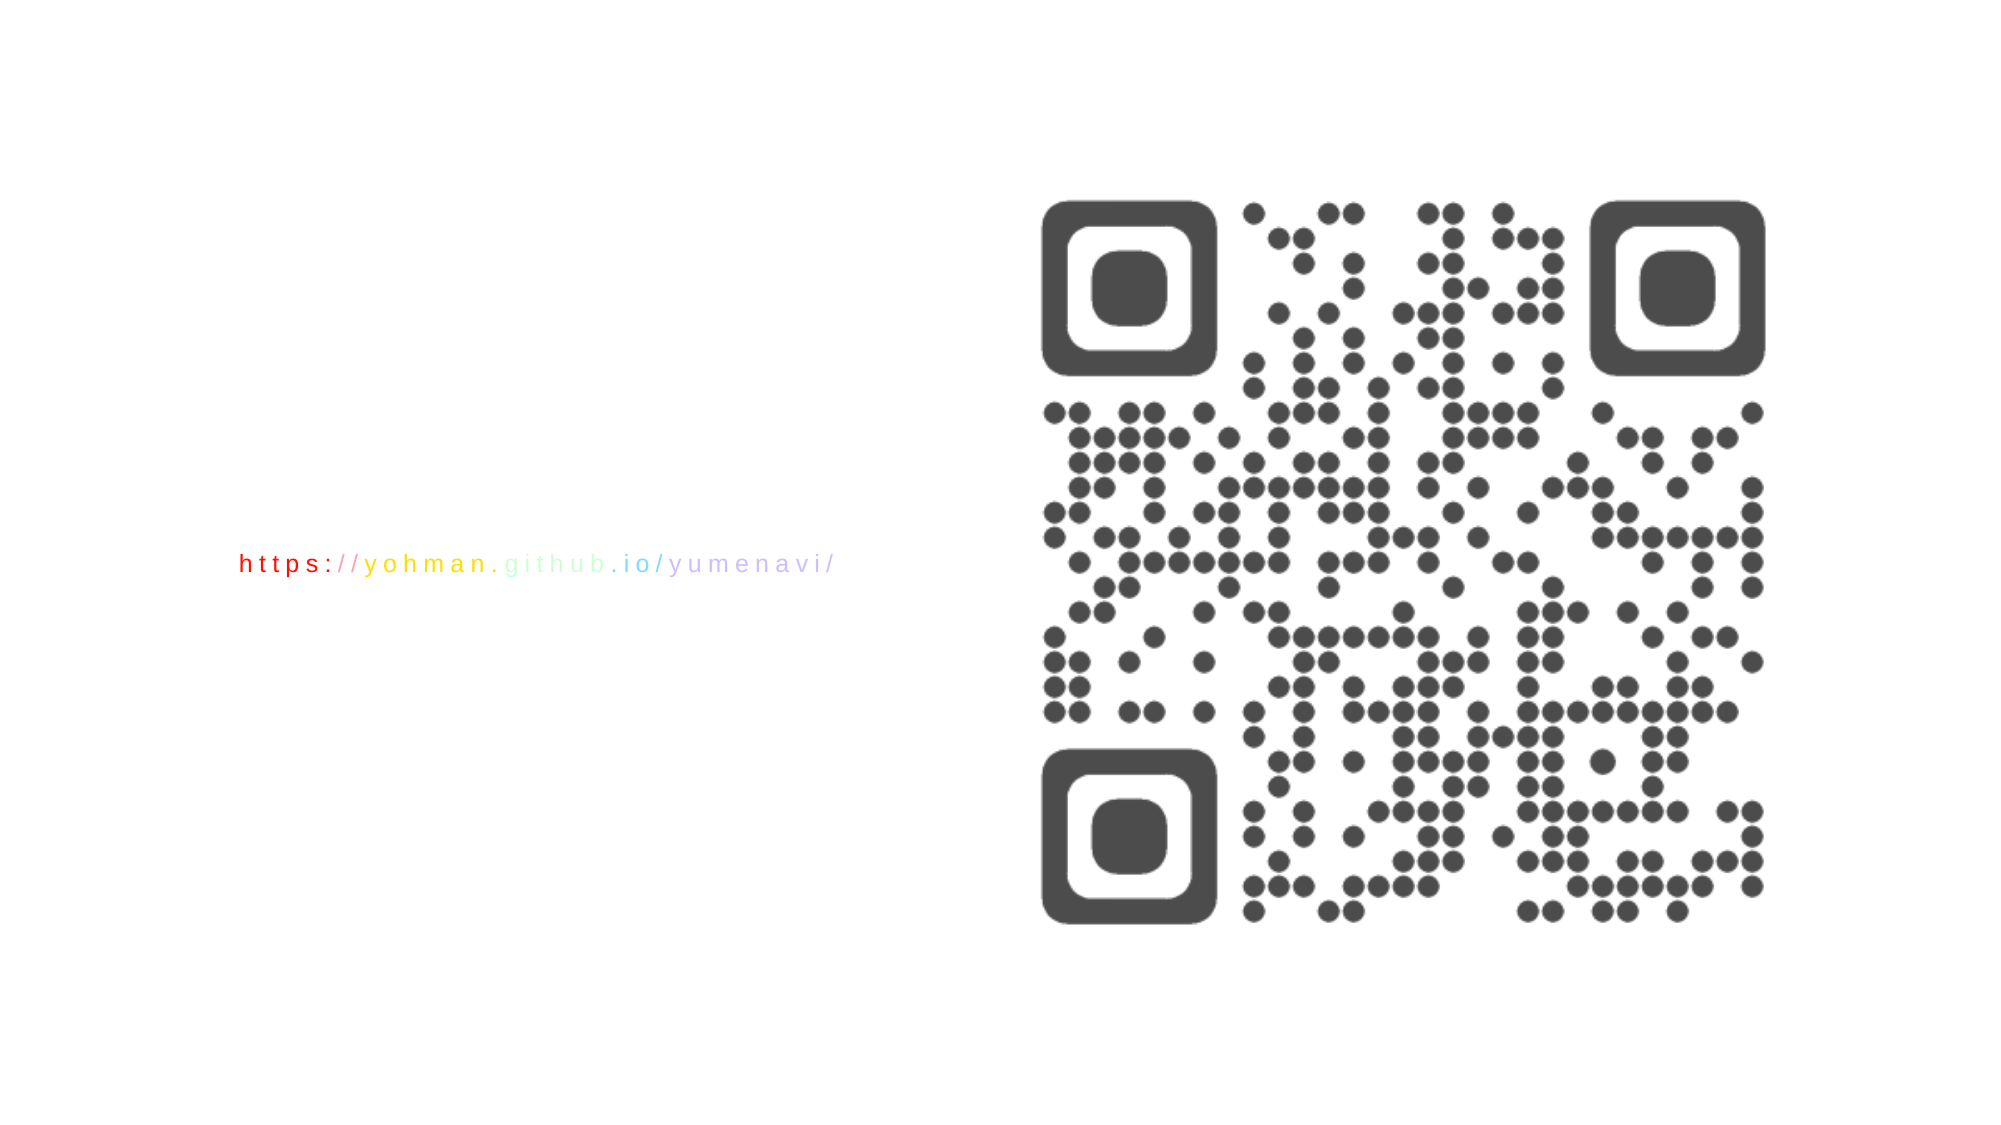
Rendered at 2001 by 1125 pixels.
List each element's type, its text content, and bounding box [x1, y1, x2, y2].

picture [955, 114, 1852, 1011]
text_box https://yohman.github.io/yumenavi/ [224, 539, 955, 585]
